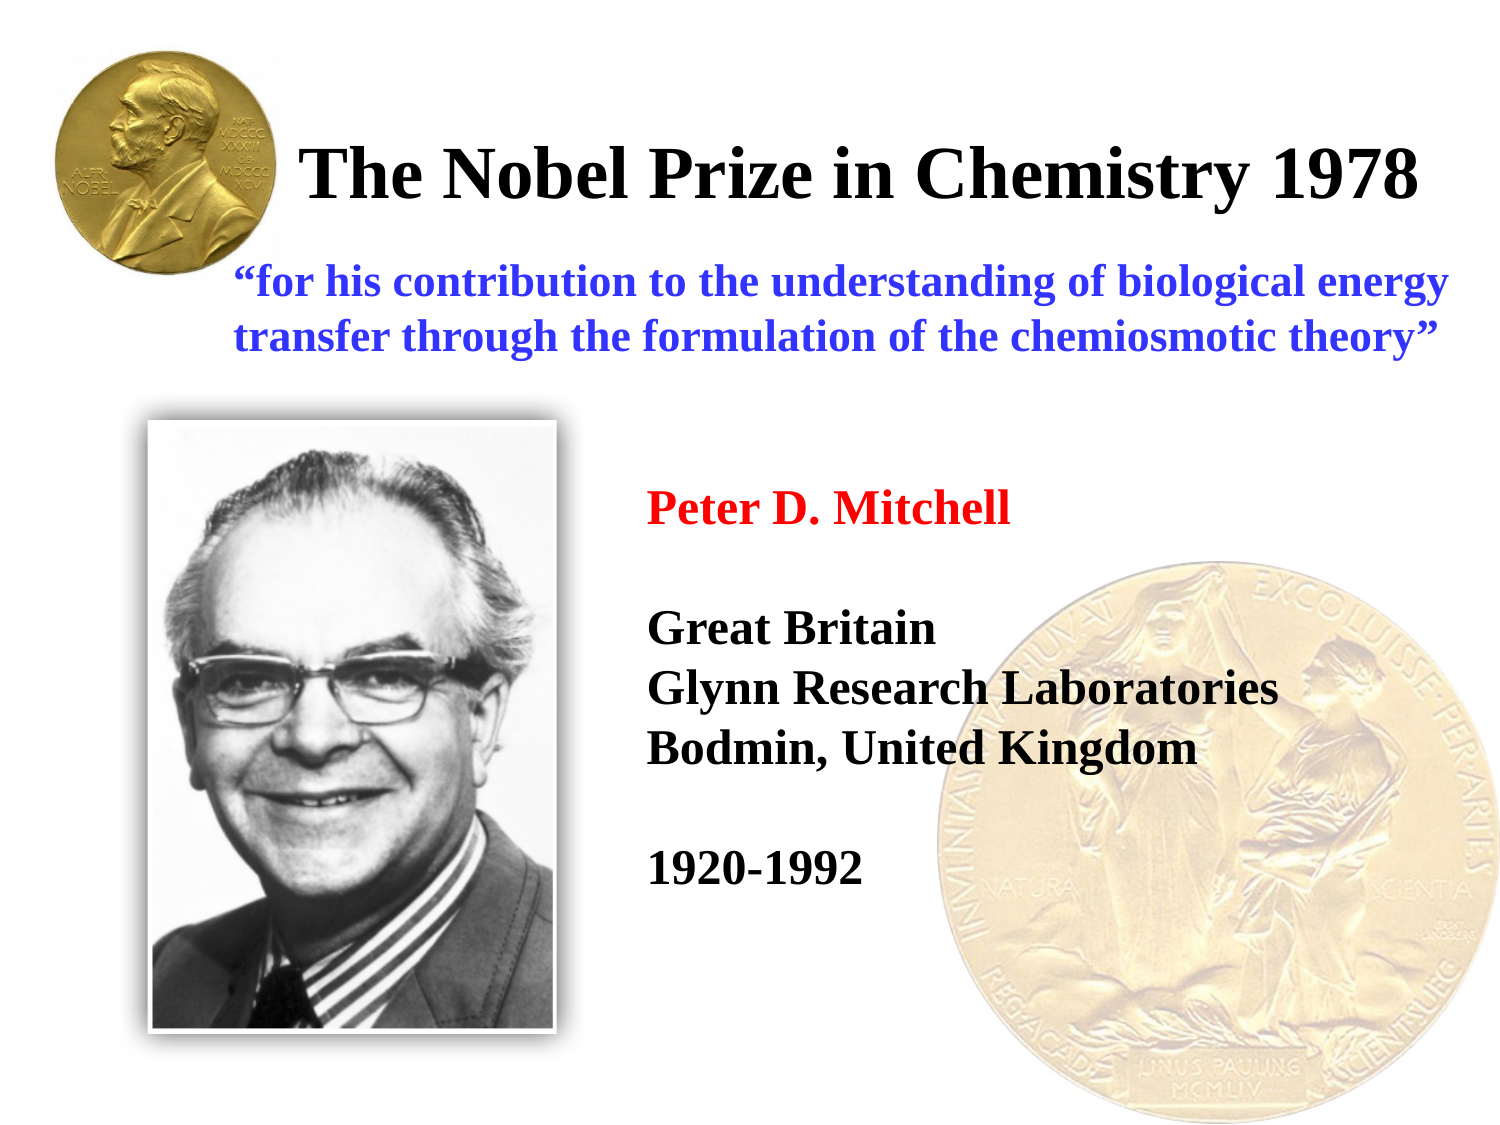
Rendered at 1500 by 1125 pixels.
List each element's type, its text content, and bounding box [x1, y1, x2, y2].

picture [49, 45, 281, 280]
title The Nobel Prize in Chemistry 1978 [285, 59, 1440, 243]
picture [937, 561, 1500, 1125]
text_box Peter D. Mitchell Great Britain Glynn Research Laboratories Bodmin, United Kingdom 1920-1992 [631, 466, 1322, 902]
picture [147, 420, 557, 1035]
text_box “for his contribution to the understanding of biological energy transfer through the formulation of the chemiosmotic theory” [218, 243, 1500, 369]
